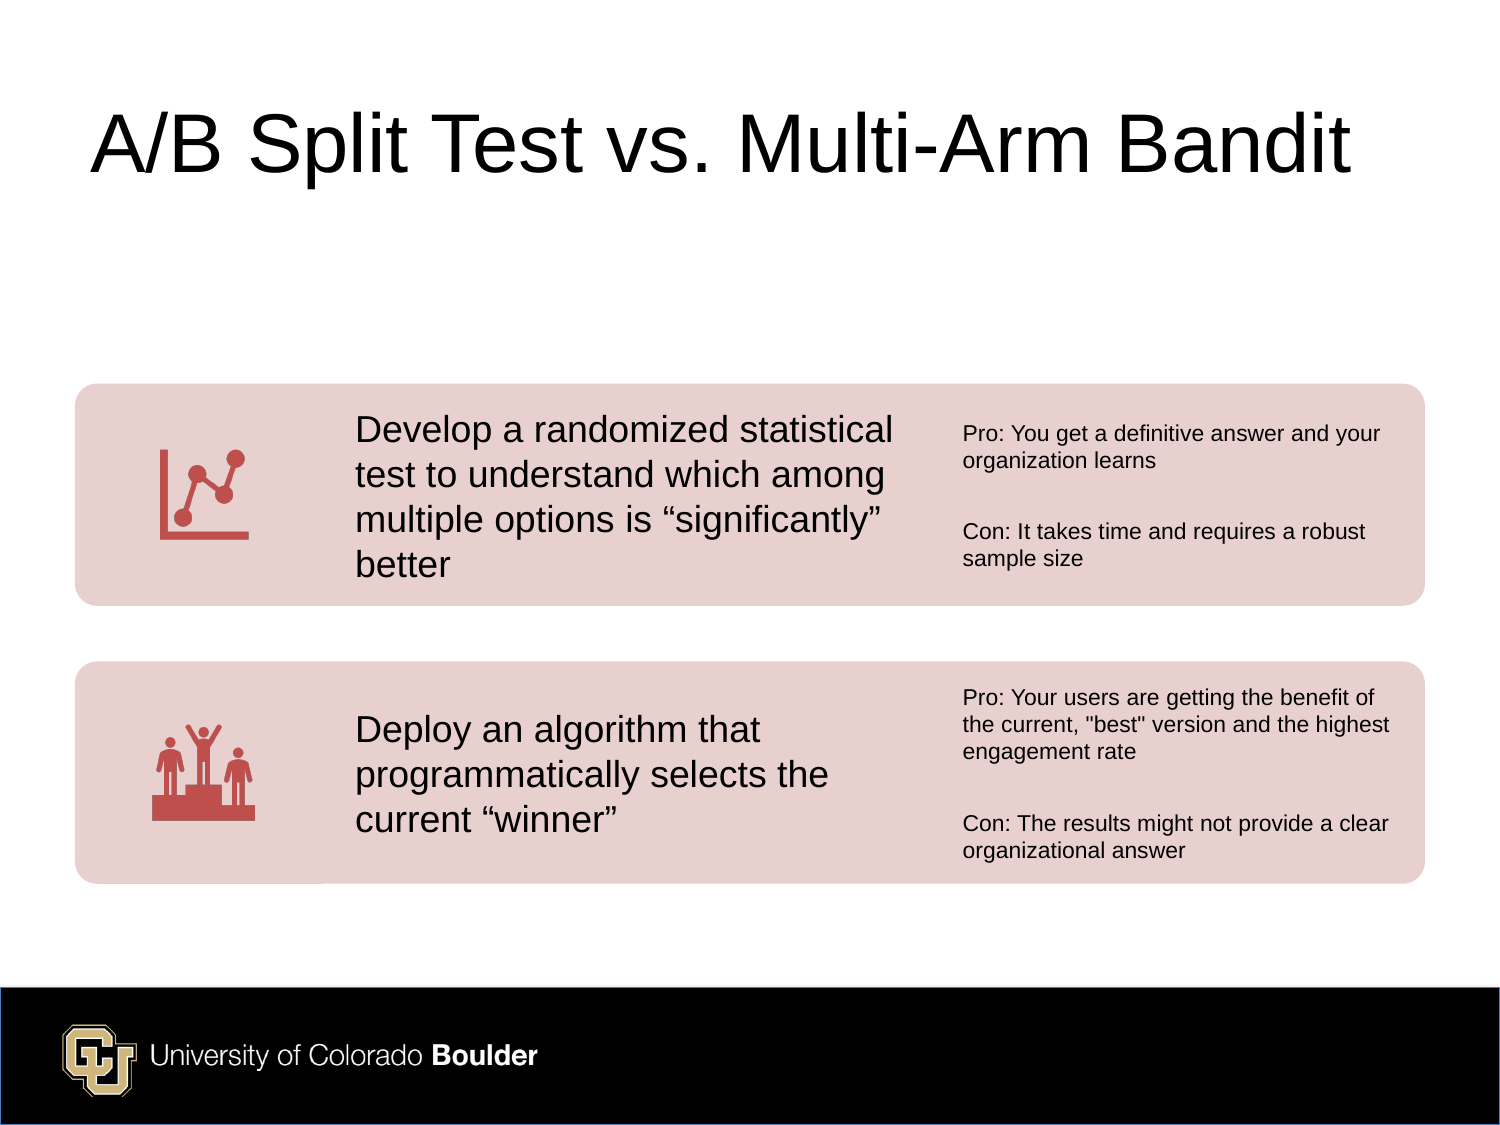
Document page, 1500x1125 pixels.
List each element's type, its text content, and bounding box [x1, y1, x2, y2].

title A/B Split Test vs. Multi-Arm Bandit [75, 45, 1425, 233]
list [74, 262, 1426, 1006]
